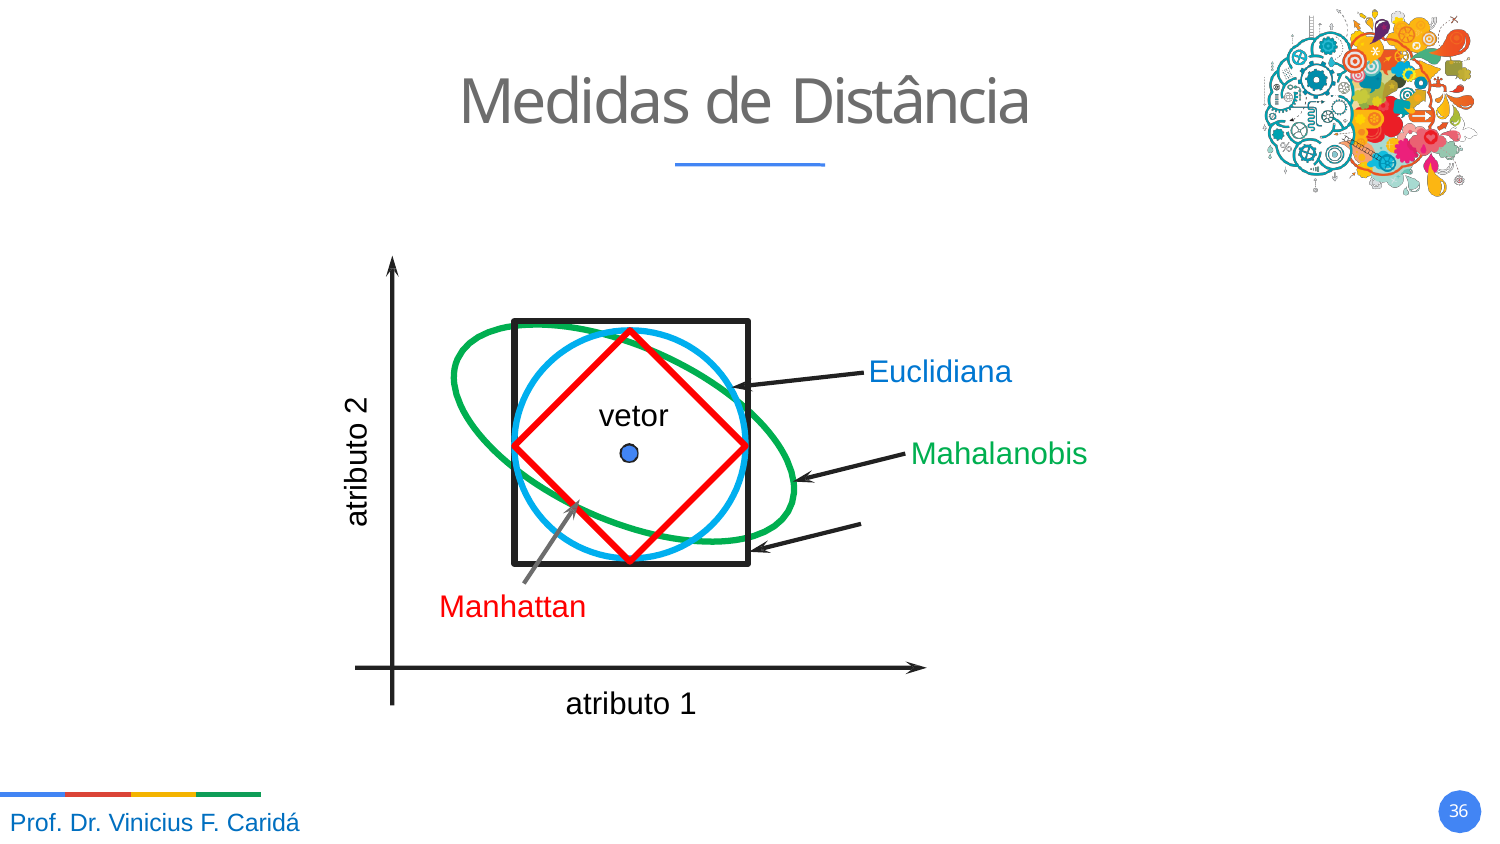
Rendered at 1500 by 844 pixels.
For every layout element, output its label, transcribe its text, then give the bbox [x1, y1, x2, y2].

picture [1255, 0, 1484, 216]
text_box Euclidiana [866, 349, 1016, 389]
text_box [631, 330, 746, 445]
text_box [514, 447, 572, 532]
text_box [748, 410, 795, 538]
text_box [385, 255, 399, 665]
text_box [541, 388, 748, 564]
text_box [514, 321, 748, 432]
text_box [748, 521, 862, 553]
slide_number 10 [1444, 797, 1474, 844]
footer Prof. Dr. Vinicius F. Caridá [7, 806, 309, 844]
text_box [514, 330, 629, 445]
text_box [522, 499, 580, 584]
text_box Manhattan atributo 1 [437, 584, 699, 721]
text_box atributo 2 [336, 395, 376, 530]
text_box [1438, 790, 1482, 828]
text_box [634, 447, 746, 559]
text_box [699, 661, 927, 675]
title Medidas de Distância [456, 58, 1044, 202]
text_box [453, 325, 514, 468]
text_box [559, 510, 626, 559]
text_box [731, 370, 865, 392]
text_box Mahalanobis [908, 430, 1091, 471]
text_box [514, 330, 746, 562]
text_box [390, 670, 395, 706]
text_box [355, 665, 437, 670]
text_box [514, 457, 554, 564]
text_box [792, 451, 906, 483]
text_box vetor [596, 393, 671, 433]
text_box [619, 443, 639, 463]
